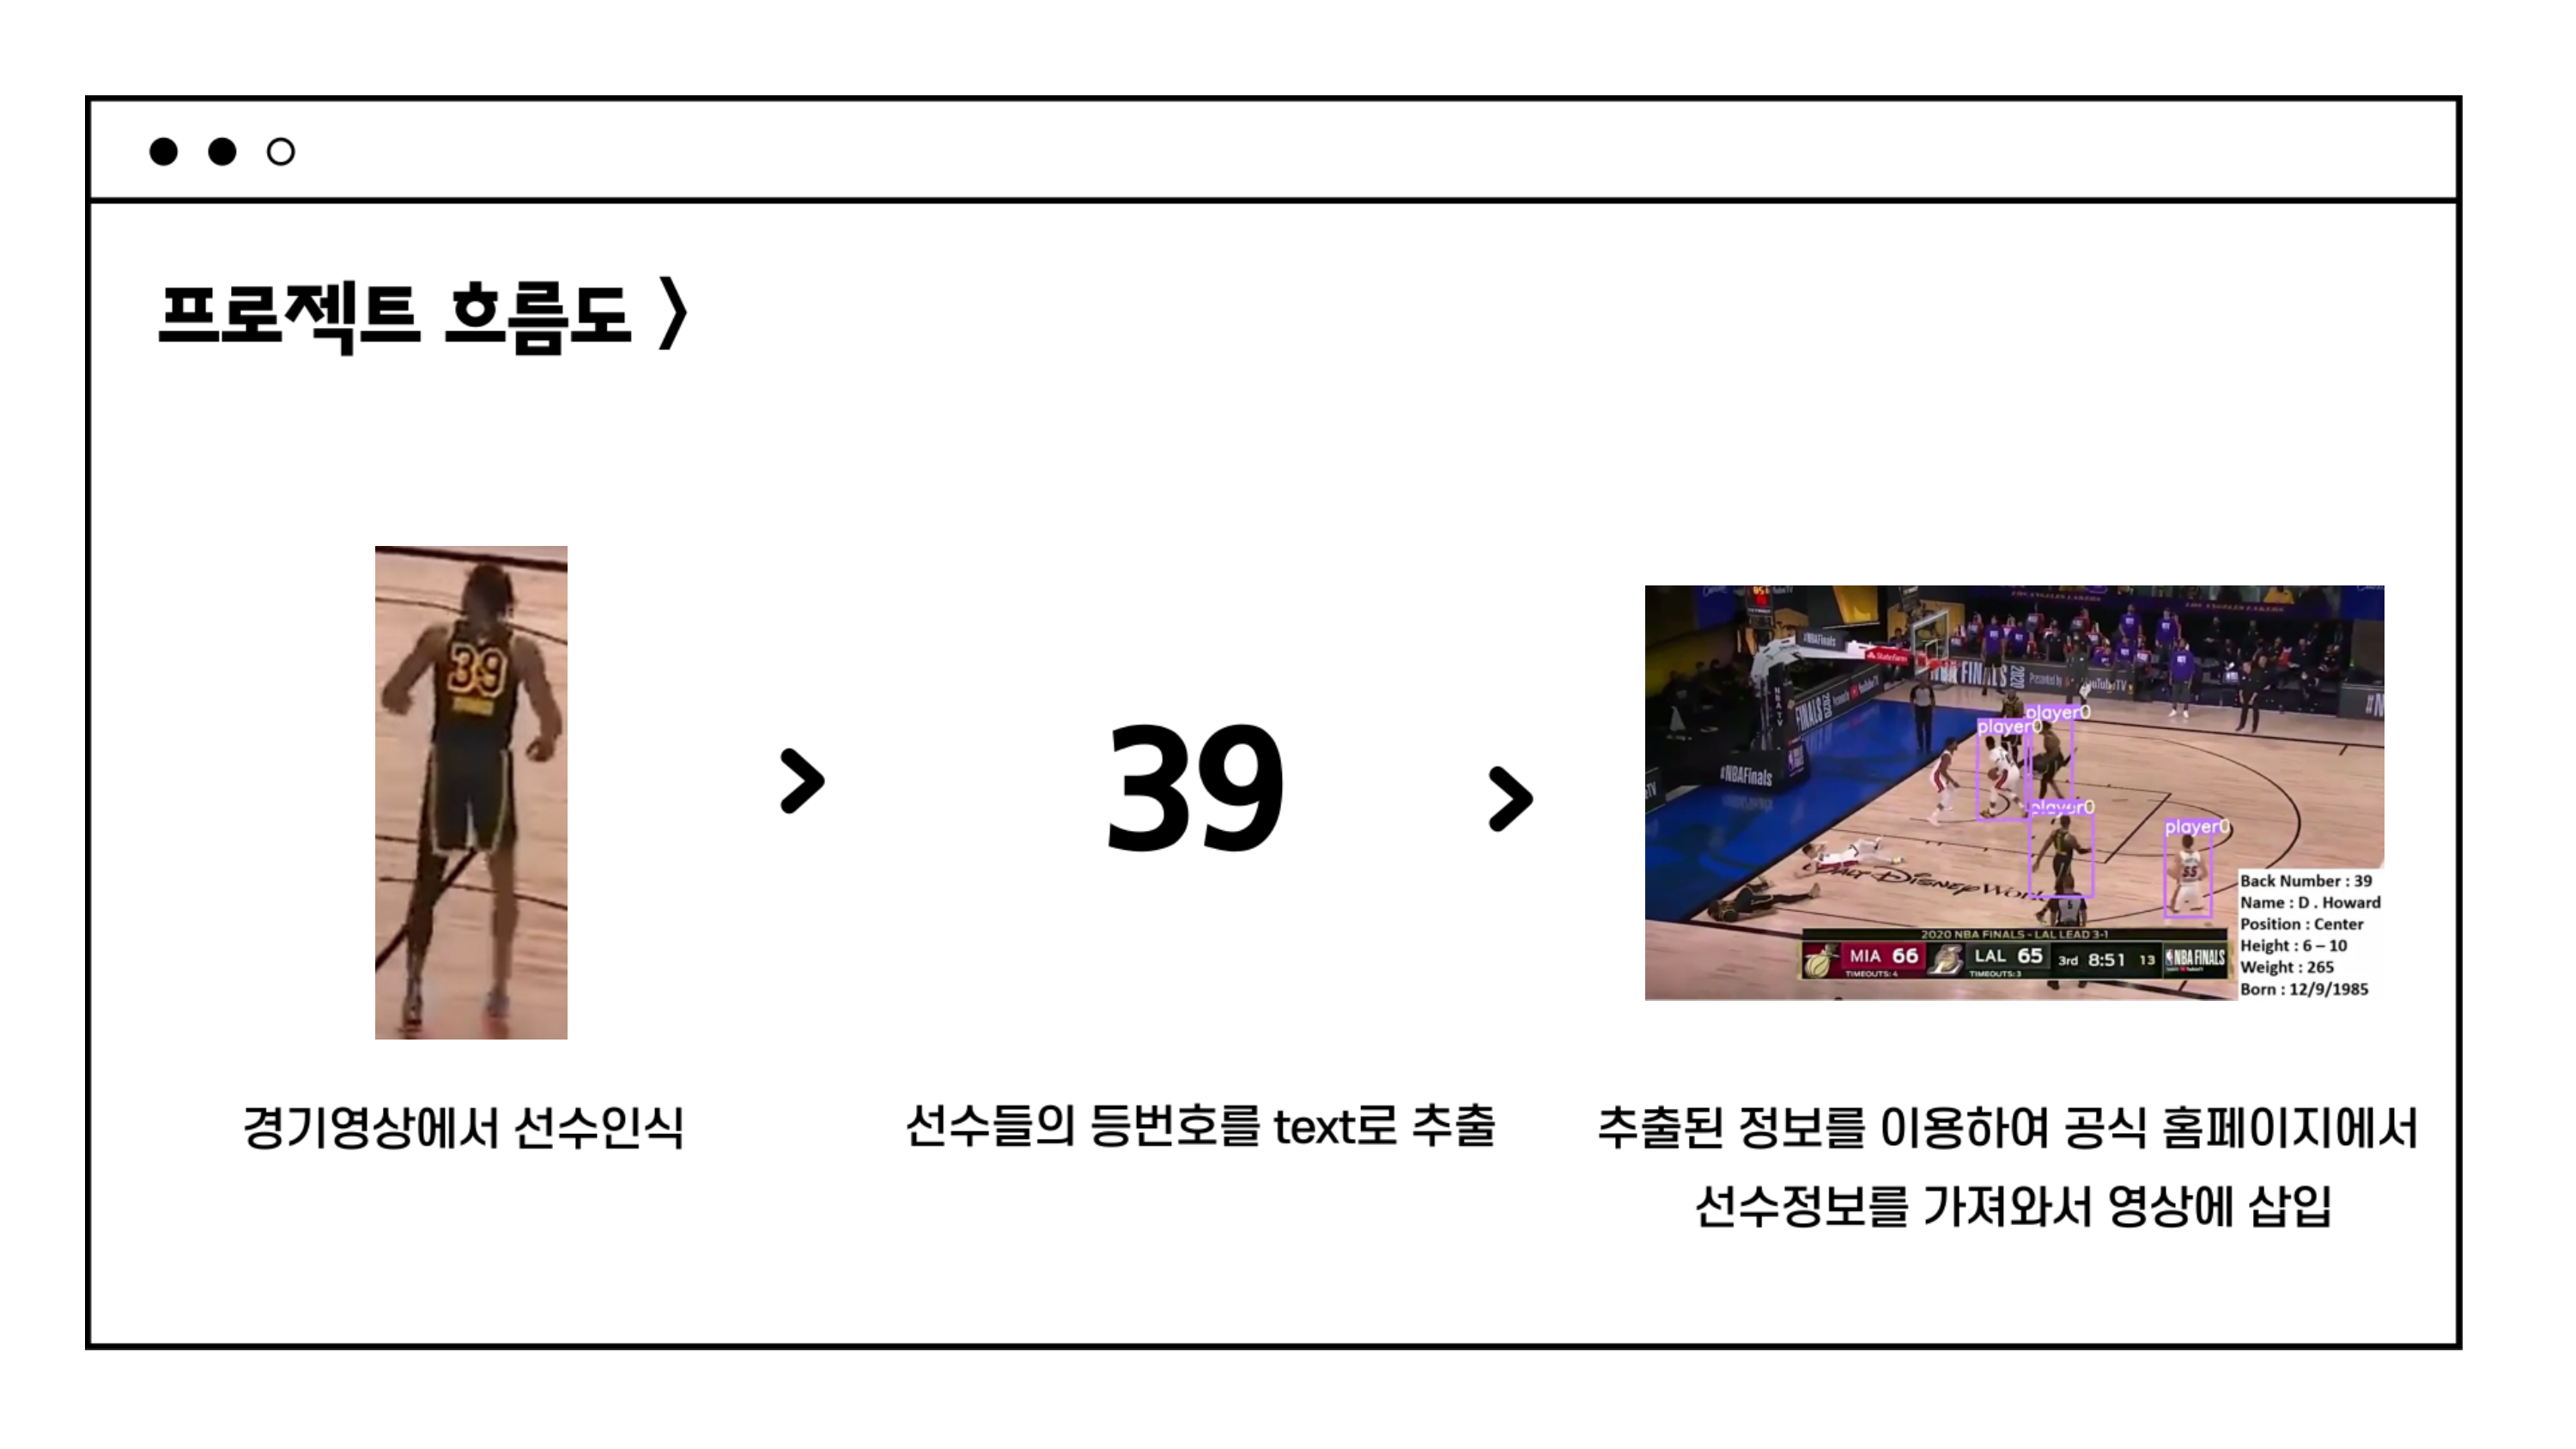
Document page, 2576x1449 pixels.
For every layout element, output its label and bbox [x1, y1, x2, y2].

picture [884, 1086, 1518, 1167]
picture [209, 1089, 708, 1169]
text_box [1645, 585, 2385, 1001]
picture [745, 711, 866, 864]
picture [143, 249, 728, 394]
text_box [375, 546, 568, 1040]
text_box [85, 94, 2463, 1351]
picture [1072, 646, 1371, 967]
picture [1581, 1089, 2453, 1266]
picture [1454, 729, 1574, 882]
